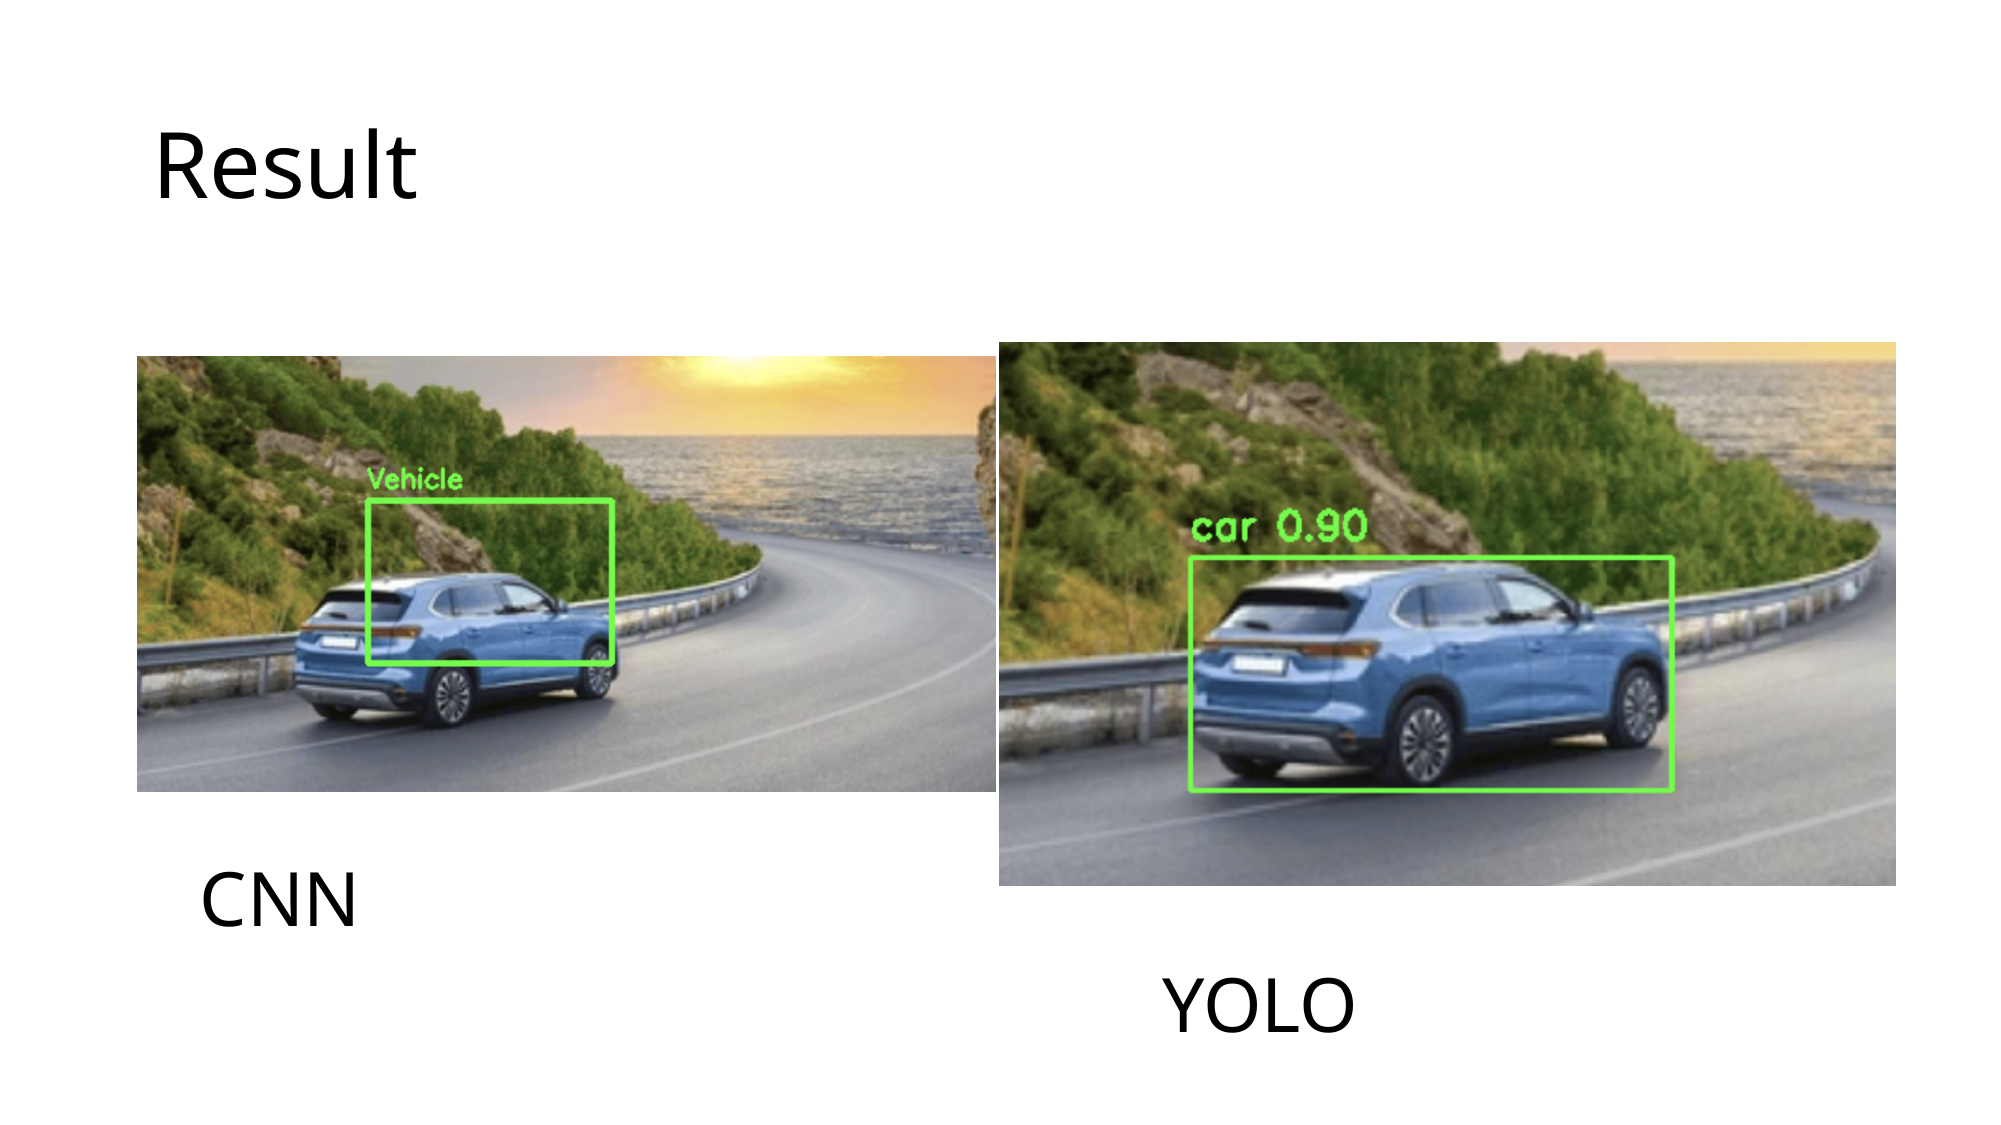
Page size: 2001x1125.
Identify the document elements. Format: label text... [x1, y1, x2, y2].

text_box CNN [184, 844, 834, 949]
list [136, 355, 997, 793]
text_box YOLO [1147, 950, 1748, 1056]
title Result [137, 59, 1863, 278]
picture [999, 341, 1896, 887]
